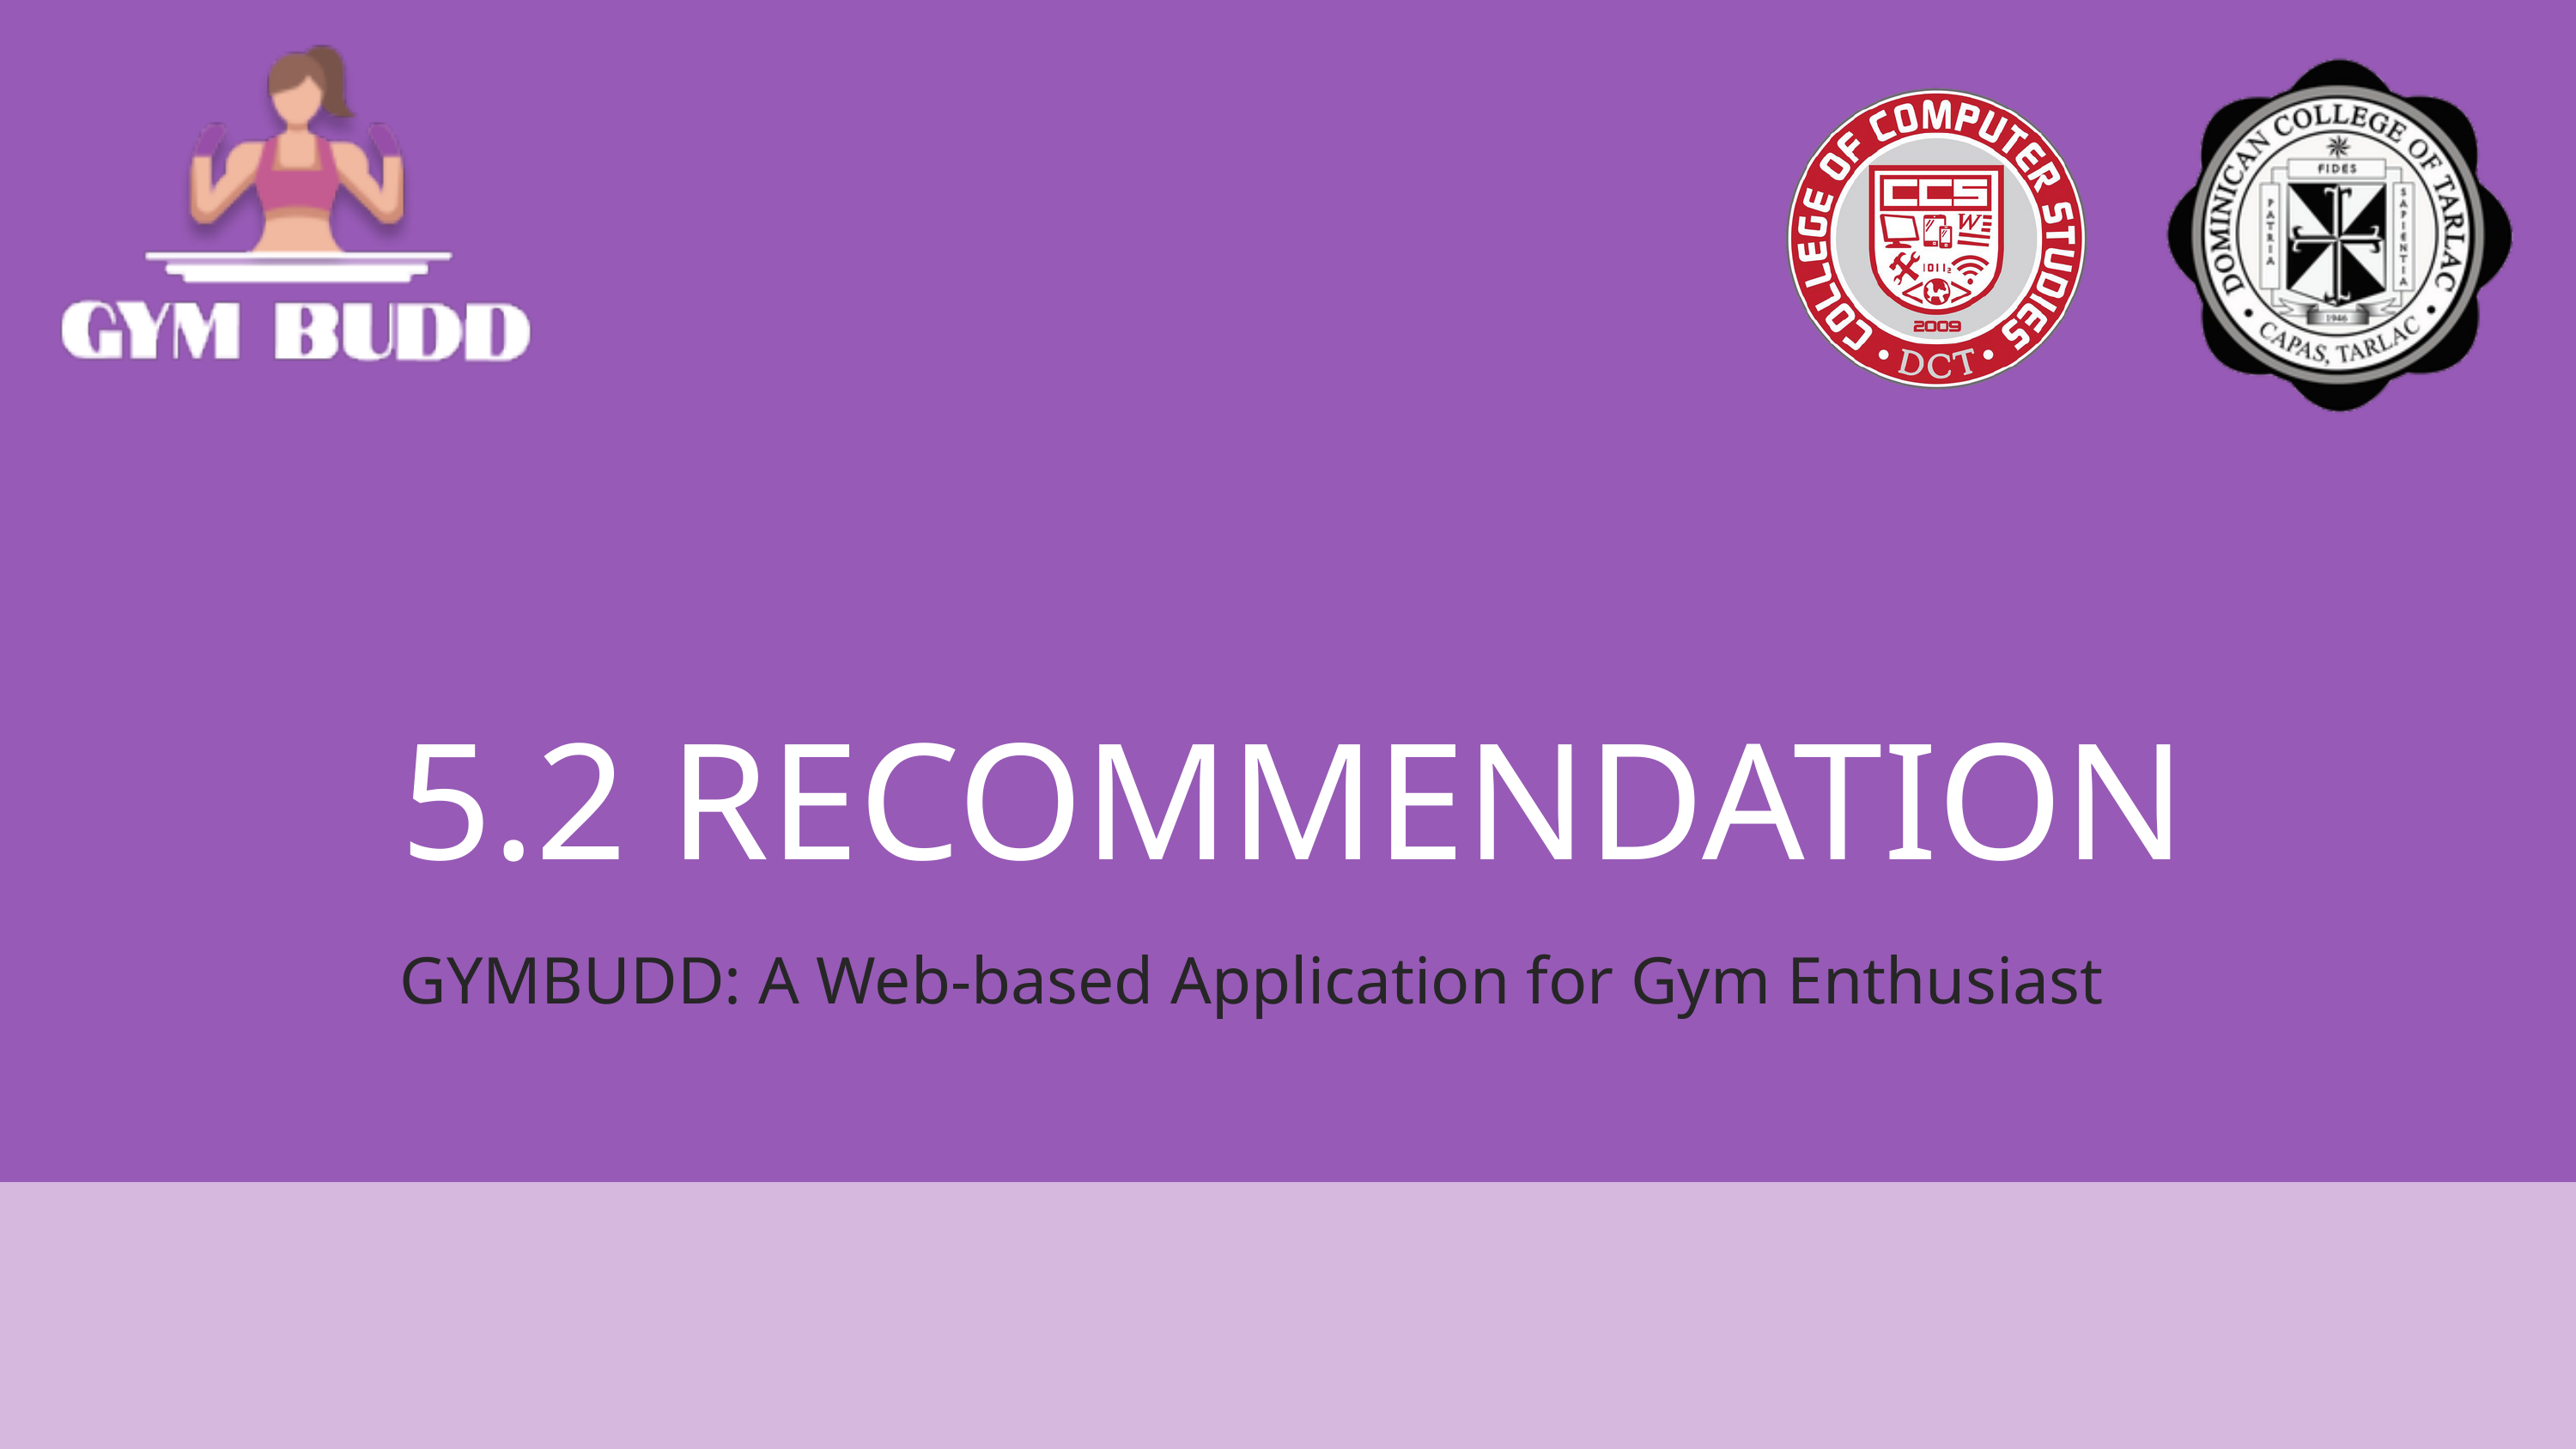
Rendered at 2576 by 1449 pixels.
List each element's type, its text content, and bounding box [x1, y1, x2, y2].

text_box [0, 0, 2576, 428]
text_box 5.2 RECOMMENDATION [4, 716, 2576, 892]
picture [44, 40, 551, 371]
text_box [0, 1182, 2576, 1449]
text_box GYMBUDD: A Web-based Application for Gym Enthusiast [252, 916, 2252, 1017]
